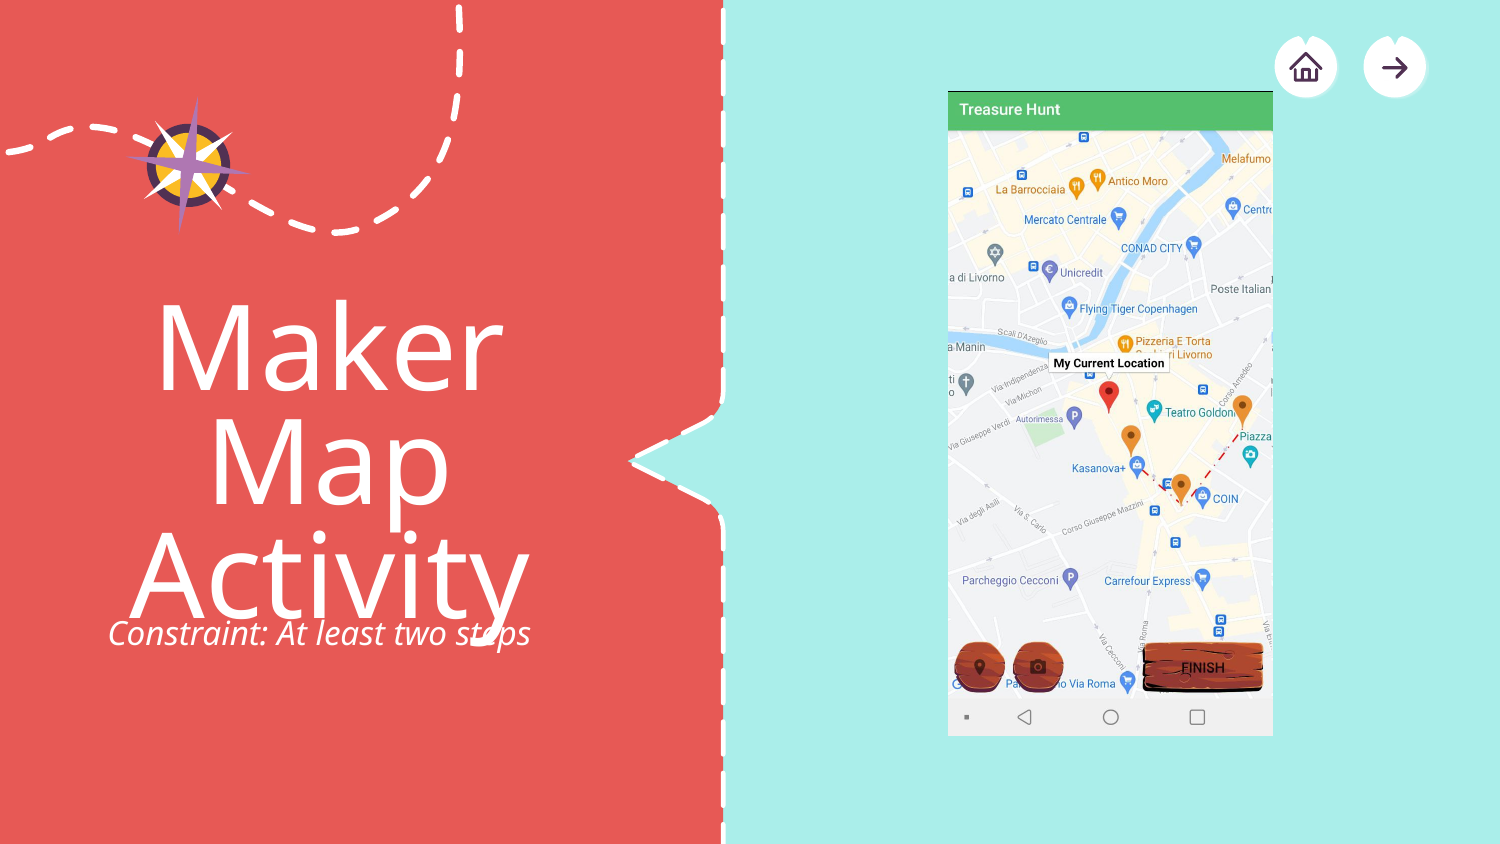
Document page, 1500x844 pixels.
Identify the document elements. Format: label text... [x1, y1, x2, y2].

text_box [1363, 34, 1429, 100]
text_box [131, 102, 246, 228]
text_box Constraint: At least two steps [17, 590, 669, 667]
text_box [1272, 32, 1338, 98]
title Maker Map Activity [0, 283, 659, 540]
picture [948, 91, 1273, 736]
text_box [53, 525, 546, 590]
